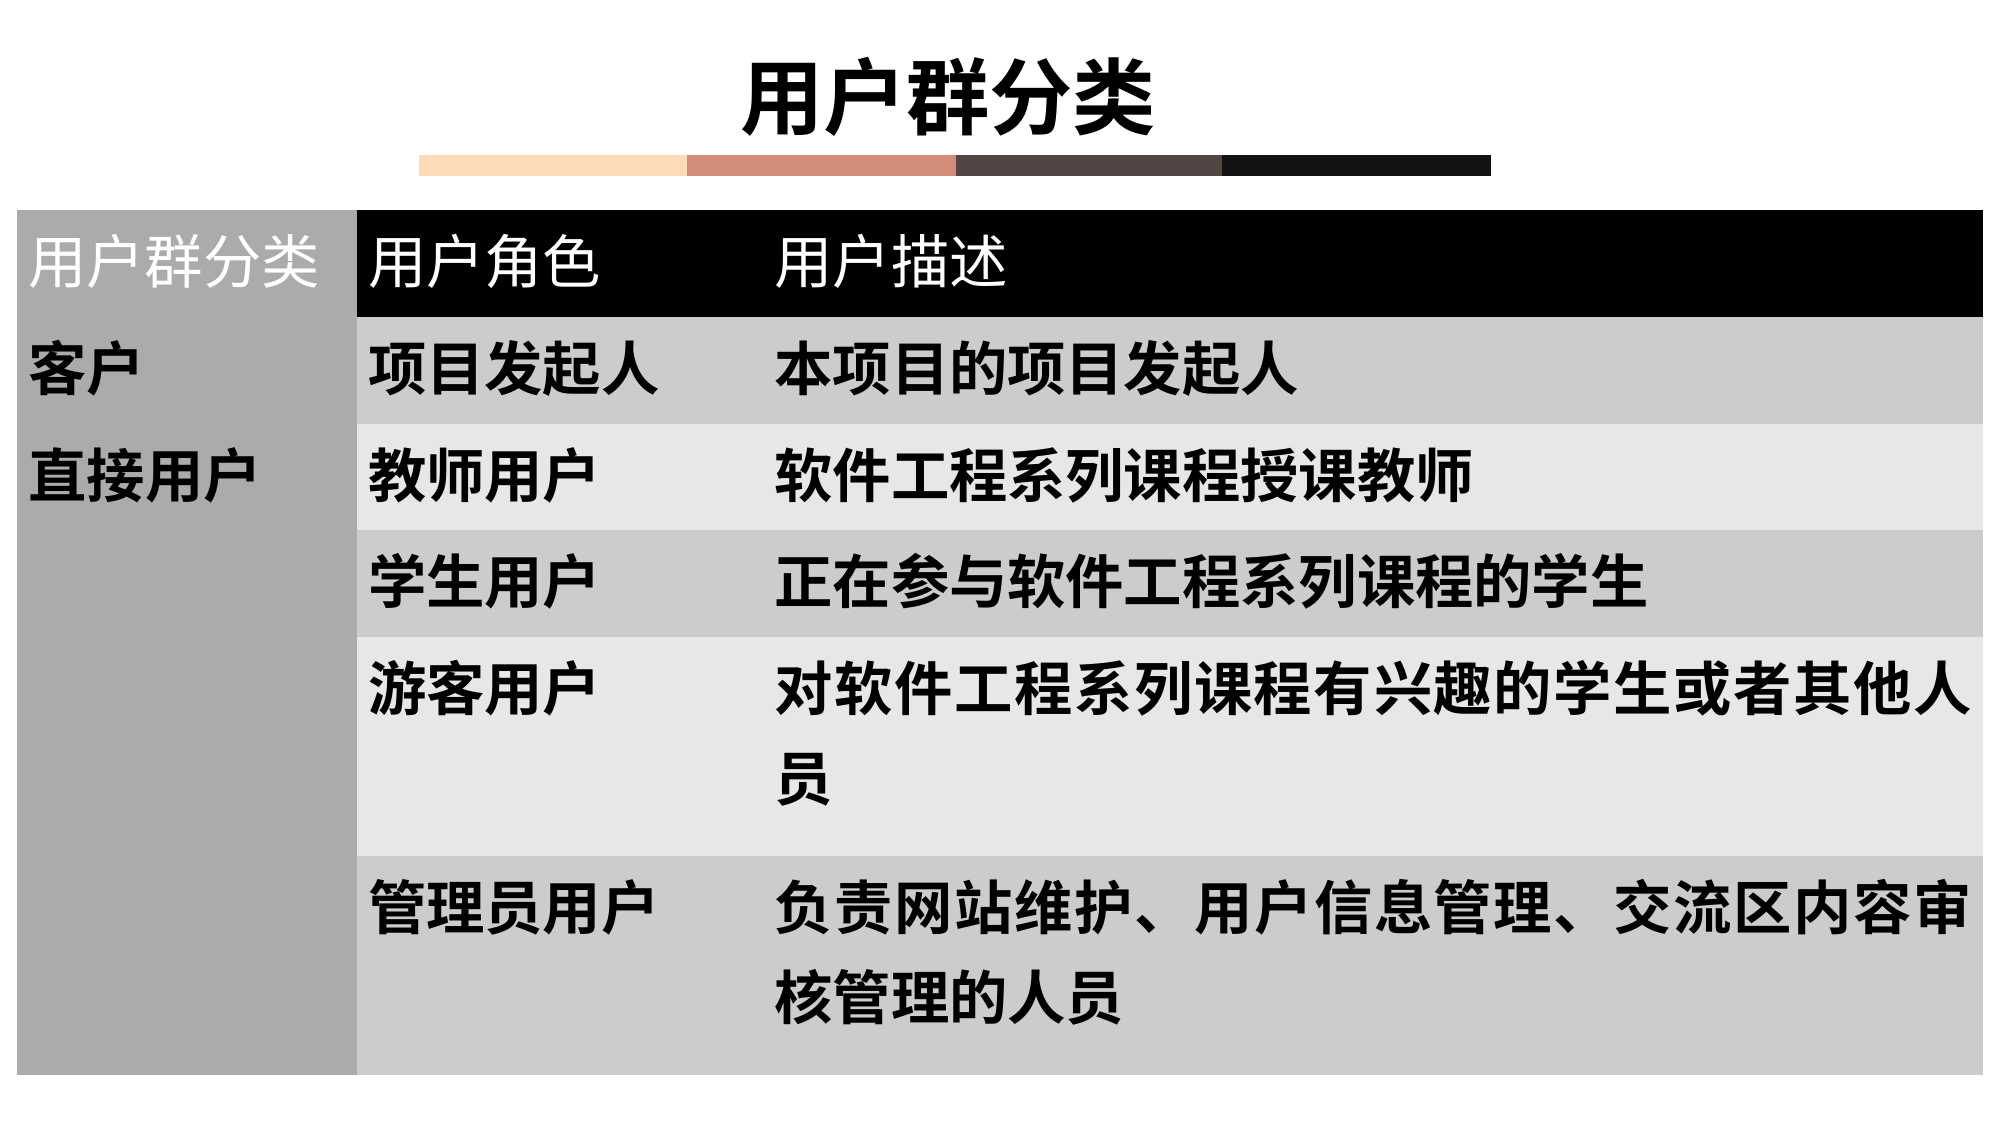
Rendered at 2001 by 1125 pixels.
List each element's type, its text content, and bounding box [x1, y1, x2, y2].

table_header 用户描述 [763, 210, 1983, 317]
table_cell 学生用户 [357, 530, 763, 637]
table_header 用户角色 [357, 210, 763, 317]
table_cell 管理员用户 [357, 856, 763, 1075]
table_cell 本项目的项目发起人 [763, 317, 1983, 424]
table_cell 负责网站维护、用户信息管理、交流区内容审核管理的人员 [763, 856, 1983, 1075]
table_cell 教师用户 [357, 424, 763, 530]
table_cell 正在参与软件工程系列课程的学生 [763, 530, 1983, 637]
table_cell 游客用户 [357, 637, 763, 856]
table_cell 直接用户 [17, 424, 357, 1075]
table_cell 项目发起人 [357, 317, 763, 424]
table_cell 软件工程系列课程授课教师 [763, 424, 1983, 530]
table_cell 对软件工程系列课程有兴趣的学生或者其他人员 [763, 637, 1983, 856]
list 用户群分类 [725, 49, 1442, 110]
table_header 用户群分类 [17, 210, 357, 317]
table_cell 客户 [17, 317, 357, 424]
